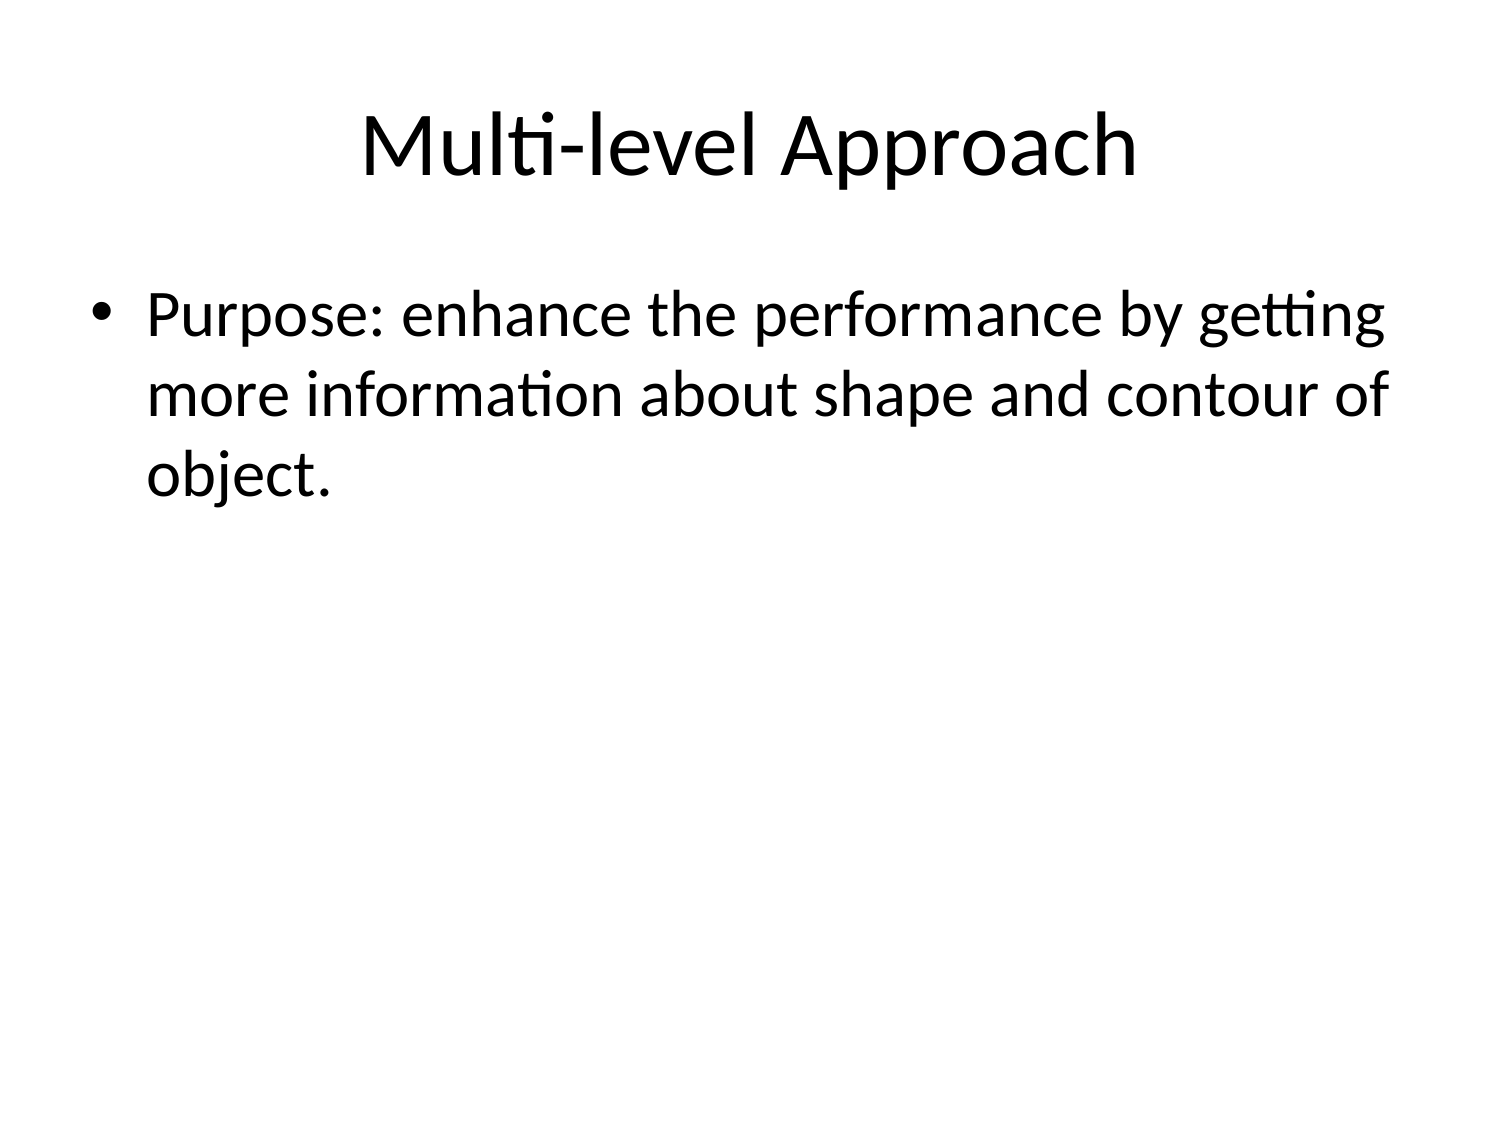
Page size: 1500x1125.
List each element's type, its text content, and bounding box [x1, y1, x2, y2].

list Purpose: enhance the performance by getting more information about shape and contour of object. [75, 262, 1425, 1005]
title Multi-level Approach [75, 45, 1425, 233]
